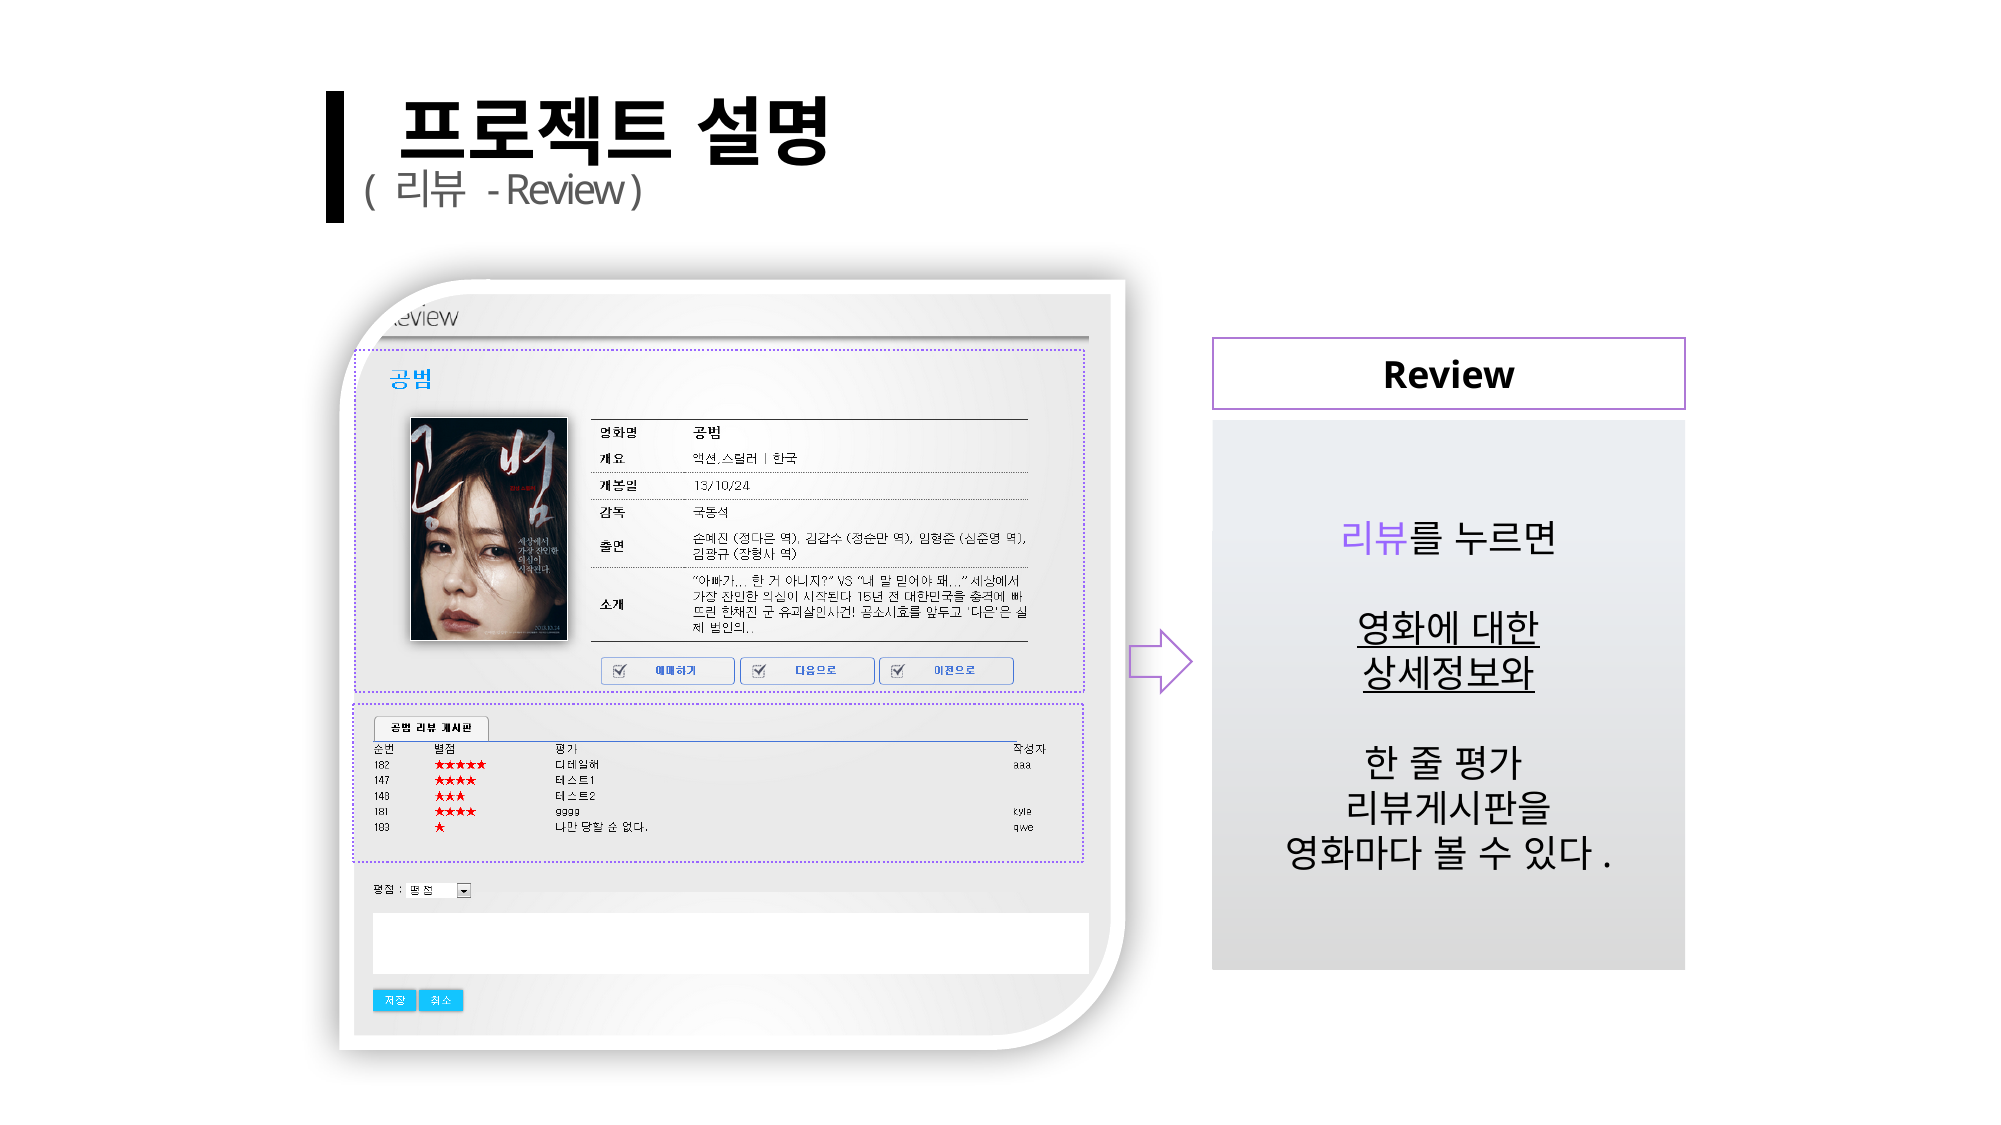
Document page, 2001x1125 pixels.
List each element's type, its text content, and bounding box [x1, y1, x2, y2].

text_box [355, 349, 1085, 693]
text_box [353, 704, 1083, 862]
text_box 프로젝트 설명 [383, 77, 849, 182]
picture [346, 286, 1119, 1043]
text_box Review [1212, 337, 1686, 410]
text_box [326, 91, 344, 223]
text_box 리뷰를 누르면 영화에 대한 상세정보와 한 줄 평가 리뷰게시판을 영화마다 볼 수 있다. [1212, 420, 1686, 970]
text_box [1128, 628, 1194, 695]
text_box ( 리뷰 - Review ) [349, 156, 658, 221]
